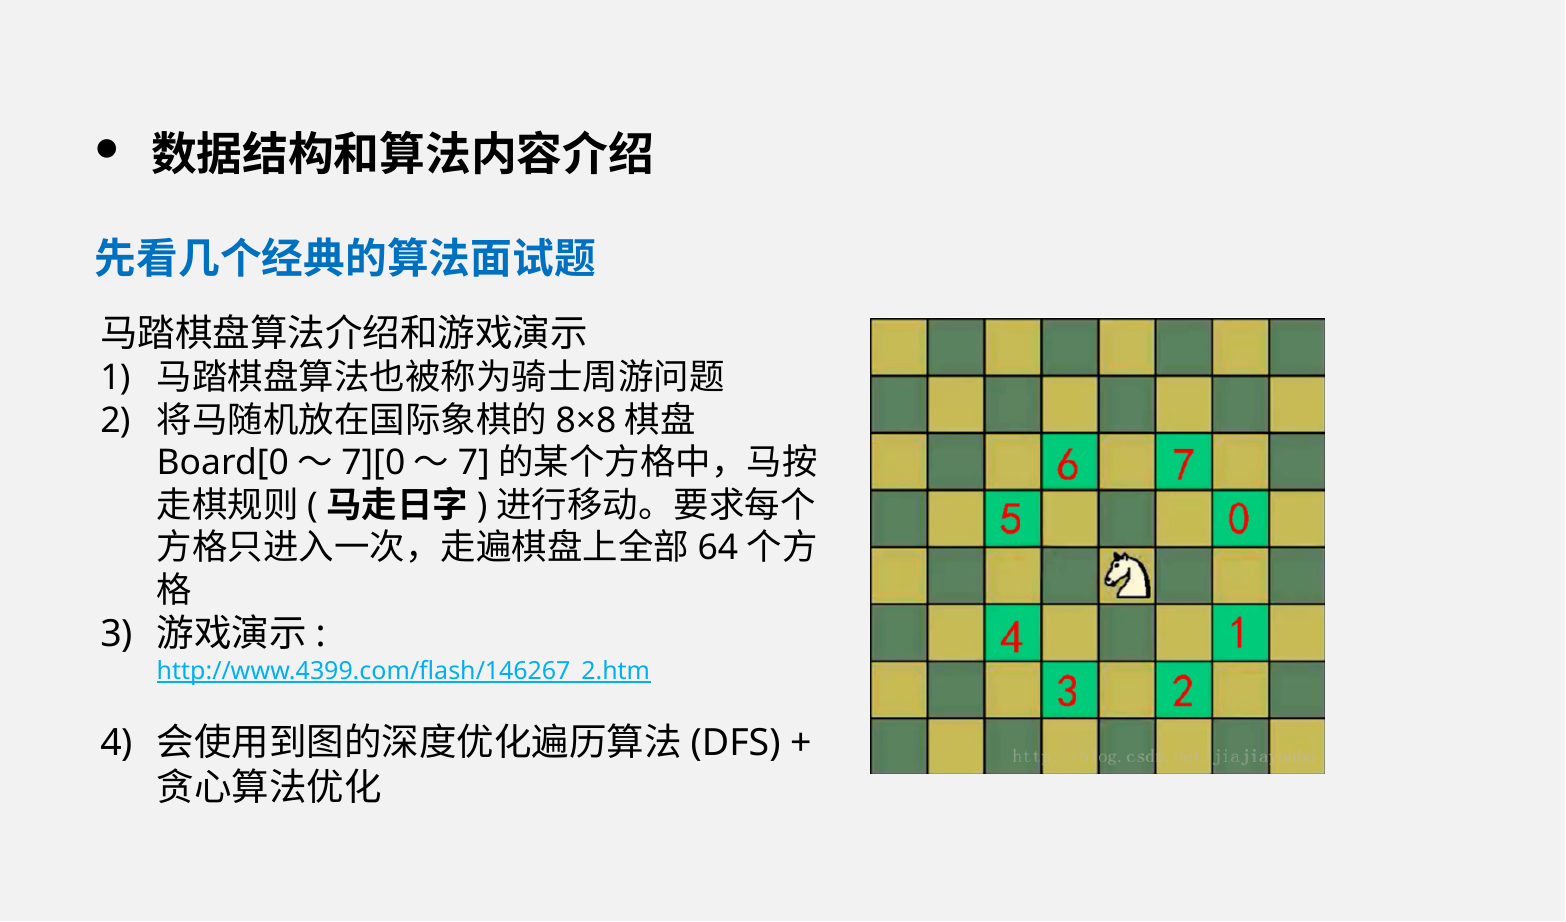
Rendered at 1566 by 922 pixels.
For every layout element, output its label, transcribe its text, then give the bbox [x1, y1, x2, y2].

text_box 数据结构和算法内容介绍 [79, 123, 1325, 188]
picture [870, 317, 1325, 774]
text_box 先看几个经典的算法面试题 [80, 224, 1515, 335]
text_box [92, 204, 1535, 469]
text_box 马踏棋盘算法介绍和游戏演示 马踏棋盘算法也被称为骑士周游问题 将马随机放在国际象棋的8×8棋盘Board[0～7][0～7]的某个方格中，马按走棋规则(马走日字)进行移动。要求每个方格只进入一次，走遍棋盘上全部64个方格 游戏演示: http://www.4399.com/flash/146267_2.htm 会使用到图的深度优化遍历算法(DFS) + 贪心算法优化 [85, 301, 845, 861]
